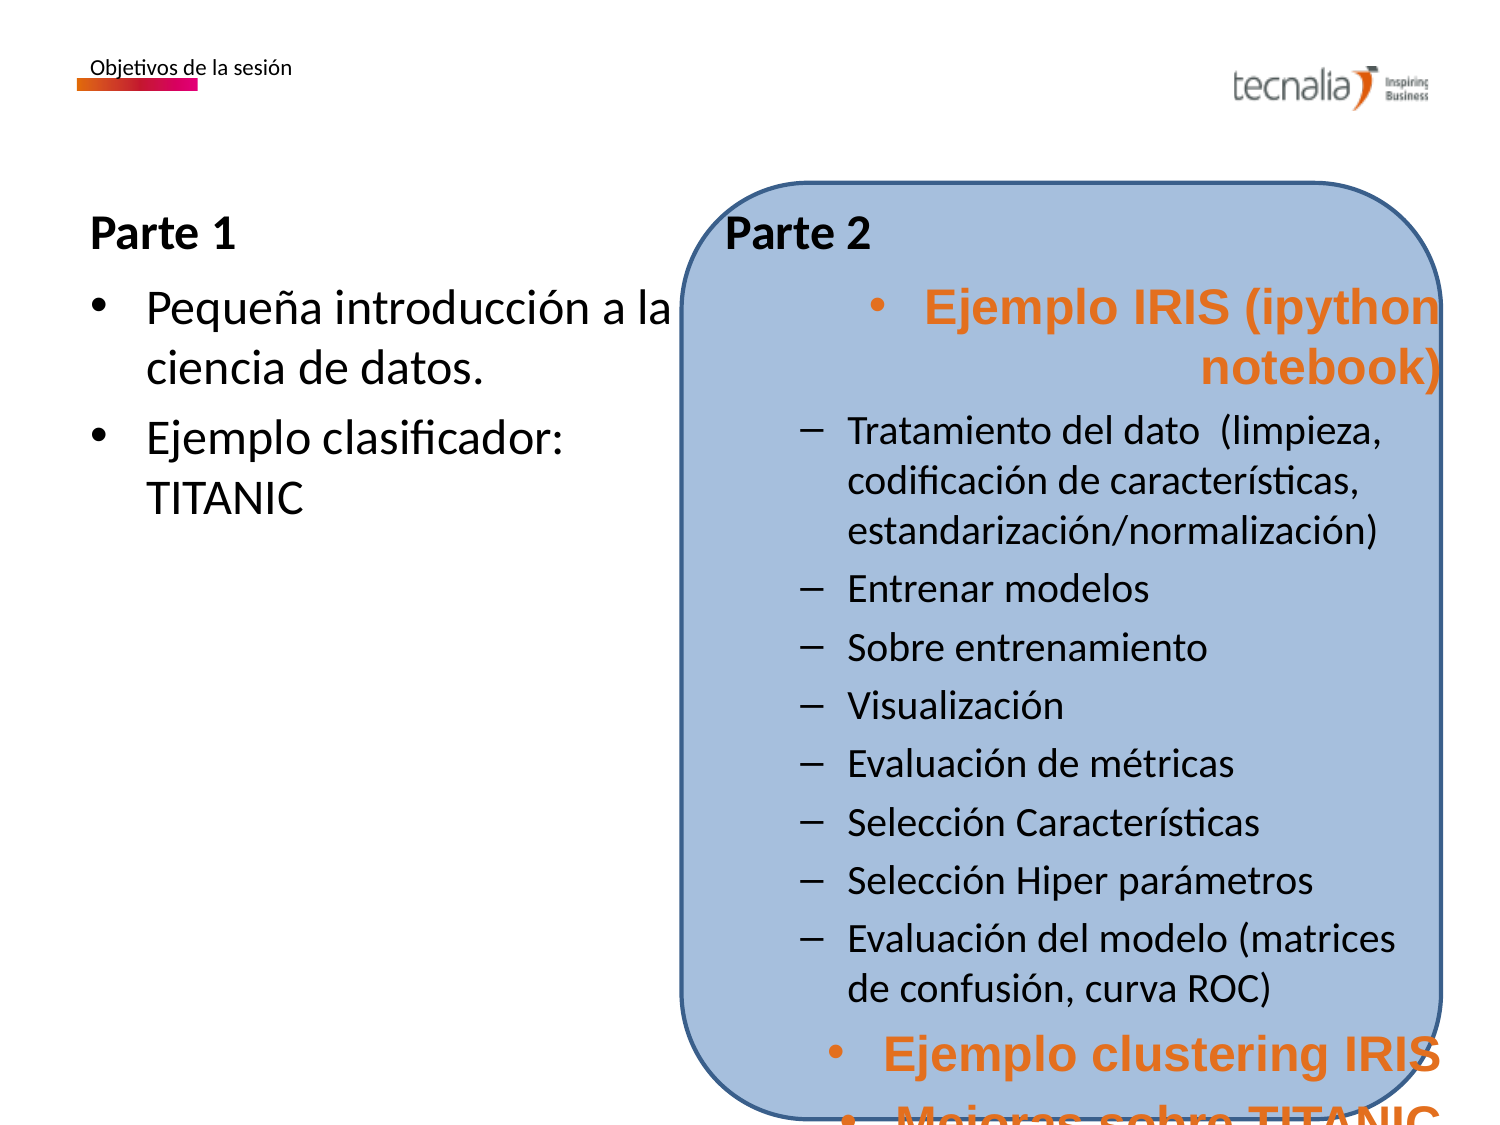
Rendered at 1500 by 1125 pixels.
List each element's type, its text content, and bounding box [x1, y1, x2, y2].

list Ejemplo IRIS (ipython notebook) Tratamiento del dato (limpieza, codificación de características, estandarización/normalización) Entrenar modelos Sobre entrenamiento Visualización Evaluación de métricas Selección Características Selección Hiper parámetros Evaluación del modelo (matrices de confusión, curva ROC) Ejemplo clustering IRIS Mejoras sobre TITANIC [710, 266, 1458, 915]
list Pequeña introducción a la ciencia de datos. Ejemplo clasificador: TITANIC [75, 266, 710, 915]
list Parte 2 [710, 161, 1374, 266]
list Parte 1 [75, 161, 710, 266]
title Objetivos de la sesión [75, 45, 1425, 233]
text_box [1374, 233, 1436, 266]
text_box [679, 915, 1444, 1122]
